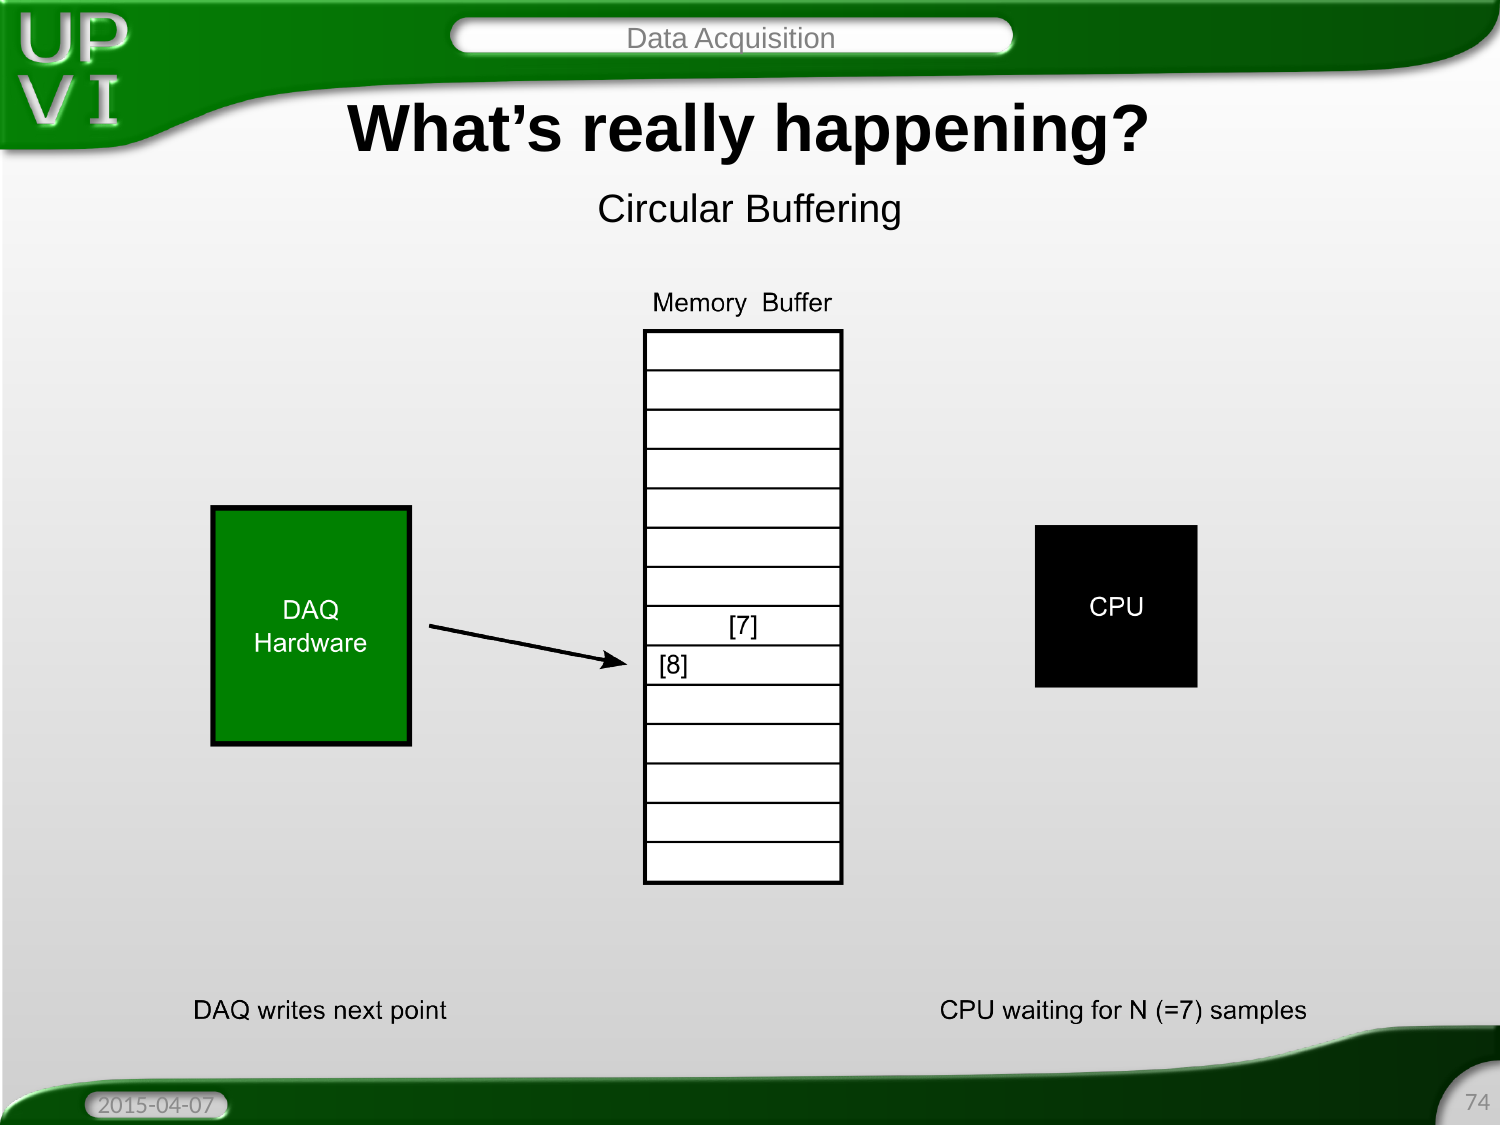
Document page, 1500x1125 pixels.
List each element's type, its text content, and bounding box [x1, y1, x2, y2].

text_box Circular Buffering [74, 174, 1425, 238]
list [195, 292, 1306, 1024]
title What’s really happening? [75, 75, 1425, 174]
picture [0, 0, 1500, 1125]
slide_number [75, 1073, 238, 1125]
slide_number 74 [1155, 1069, 1500, 1125]
footer Data Acquisition [450, 6, 1013, 67]
